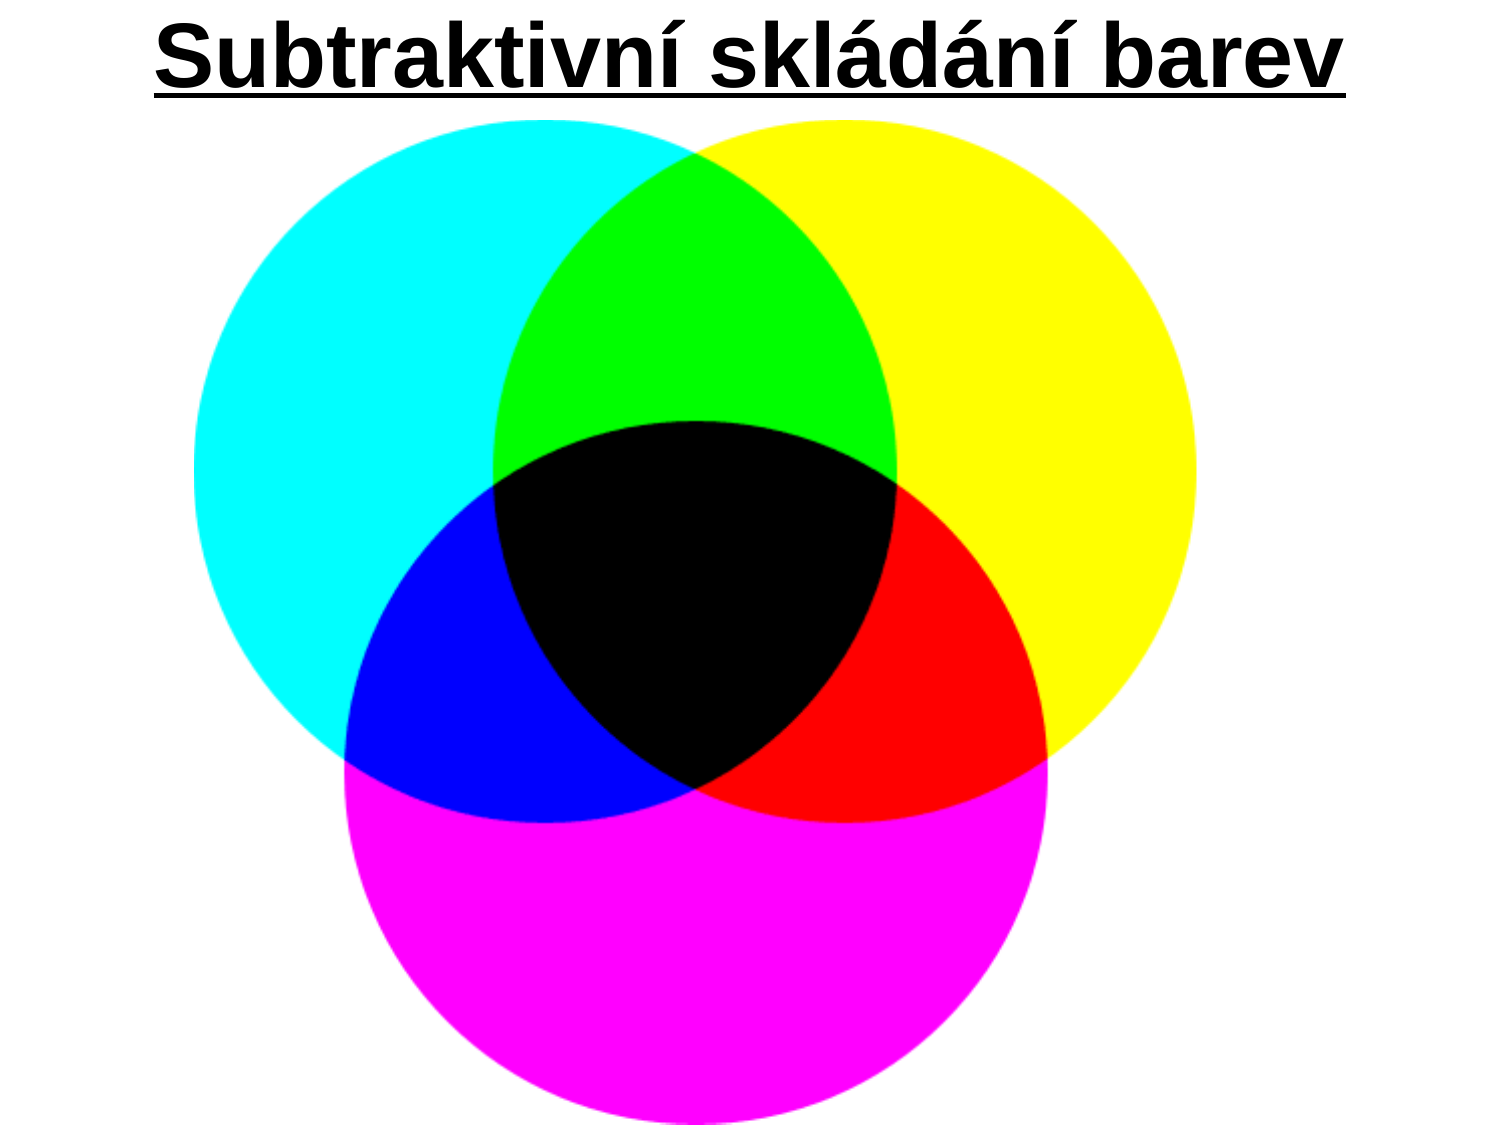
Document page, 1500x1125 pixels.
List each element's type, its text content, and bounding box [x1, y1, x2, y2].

picture [194, 120, 1200, 1125]
title Subtraktivní skládání barev [0, 0, 1500, 213]
